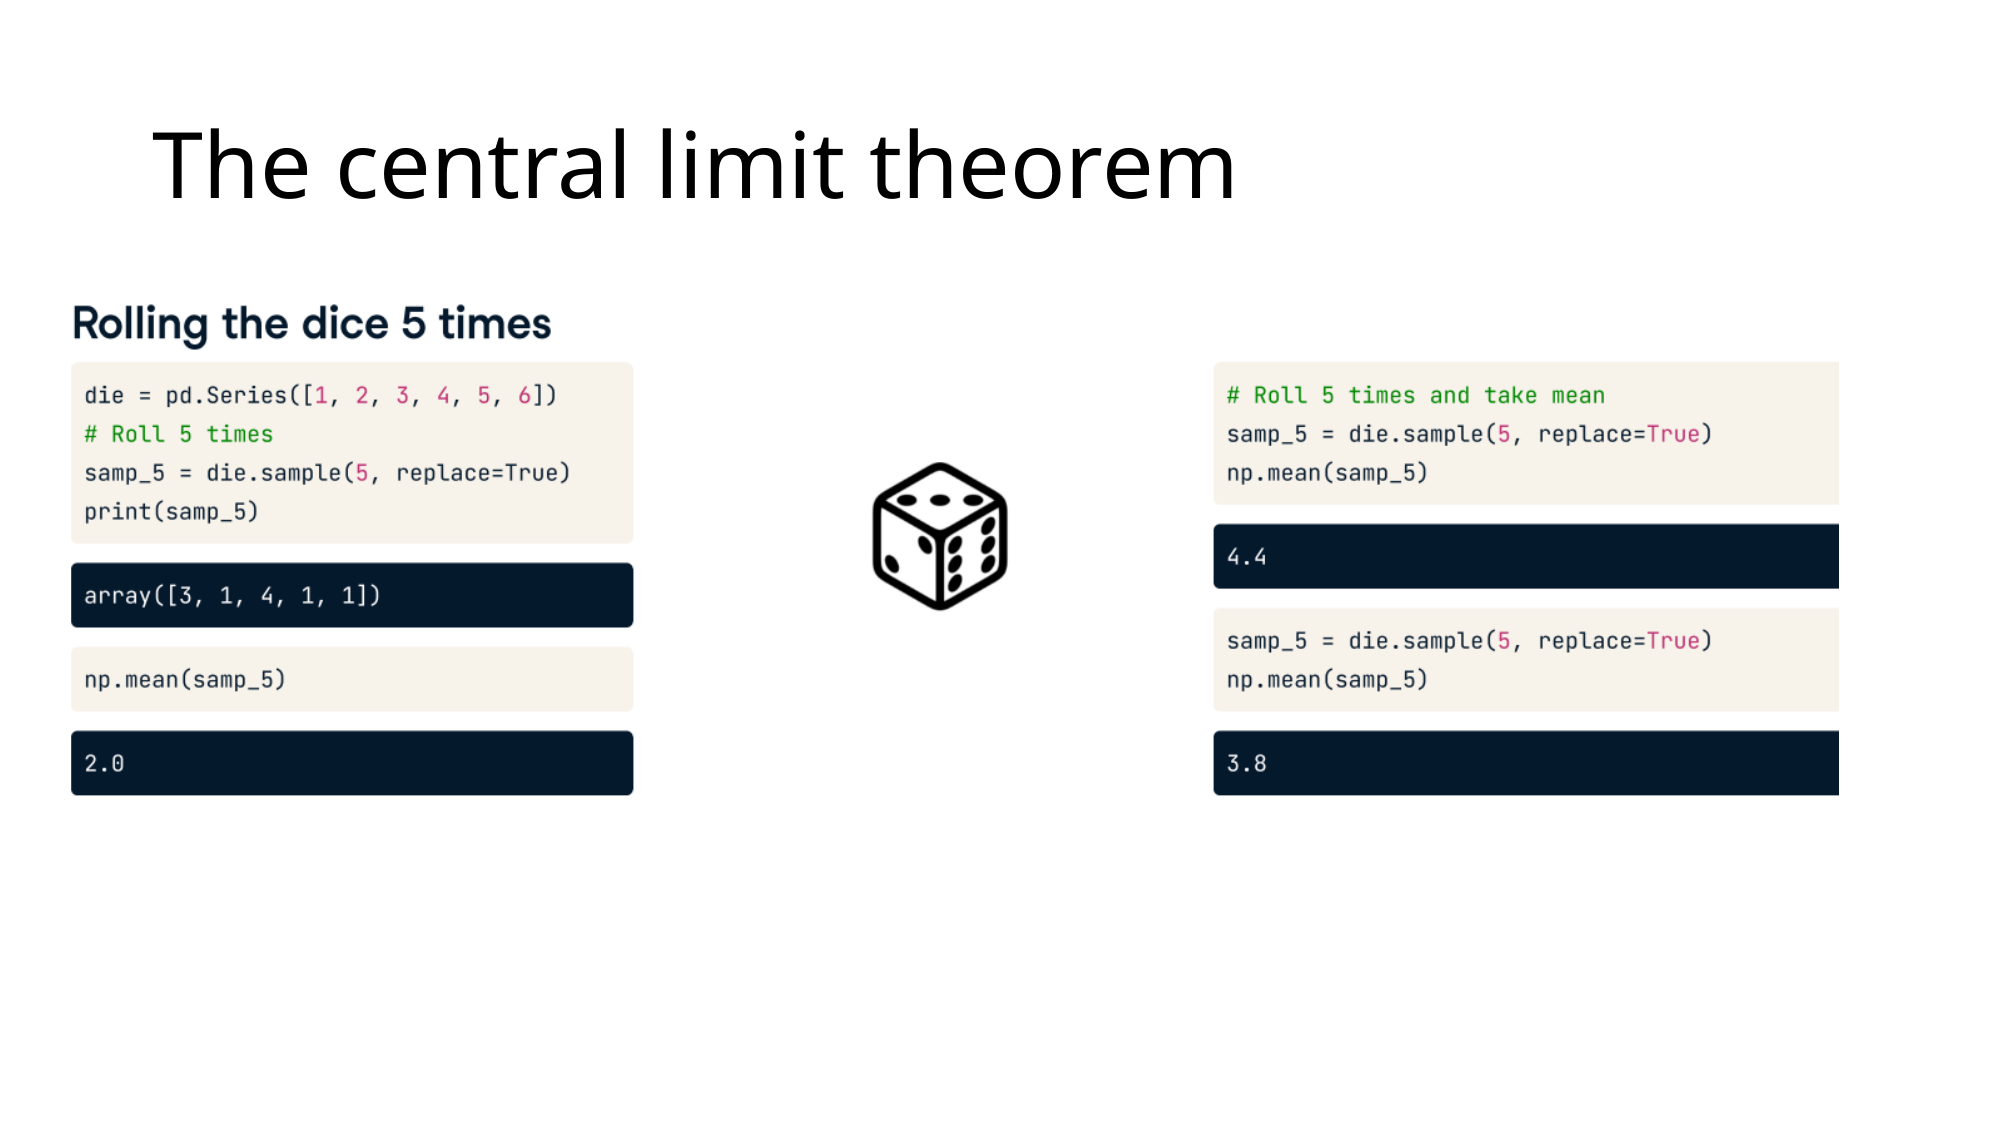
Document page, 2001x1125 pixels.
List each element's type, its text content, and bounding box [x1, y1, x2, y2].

title The central limit theorem [137, 59, 1863, 278]
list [65, 287, 1037, 813]
picture [1205, 357, 1839, 813]
